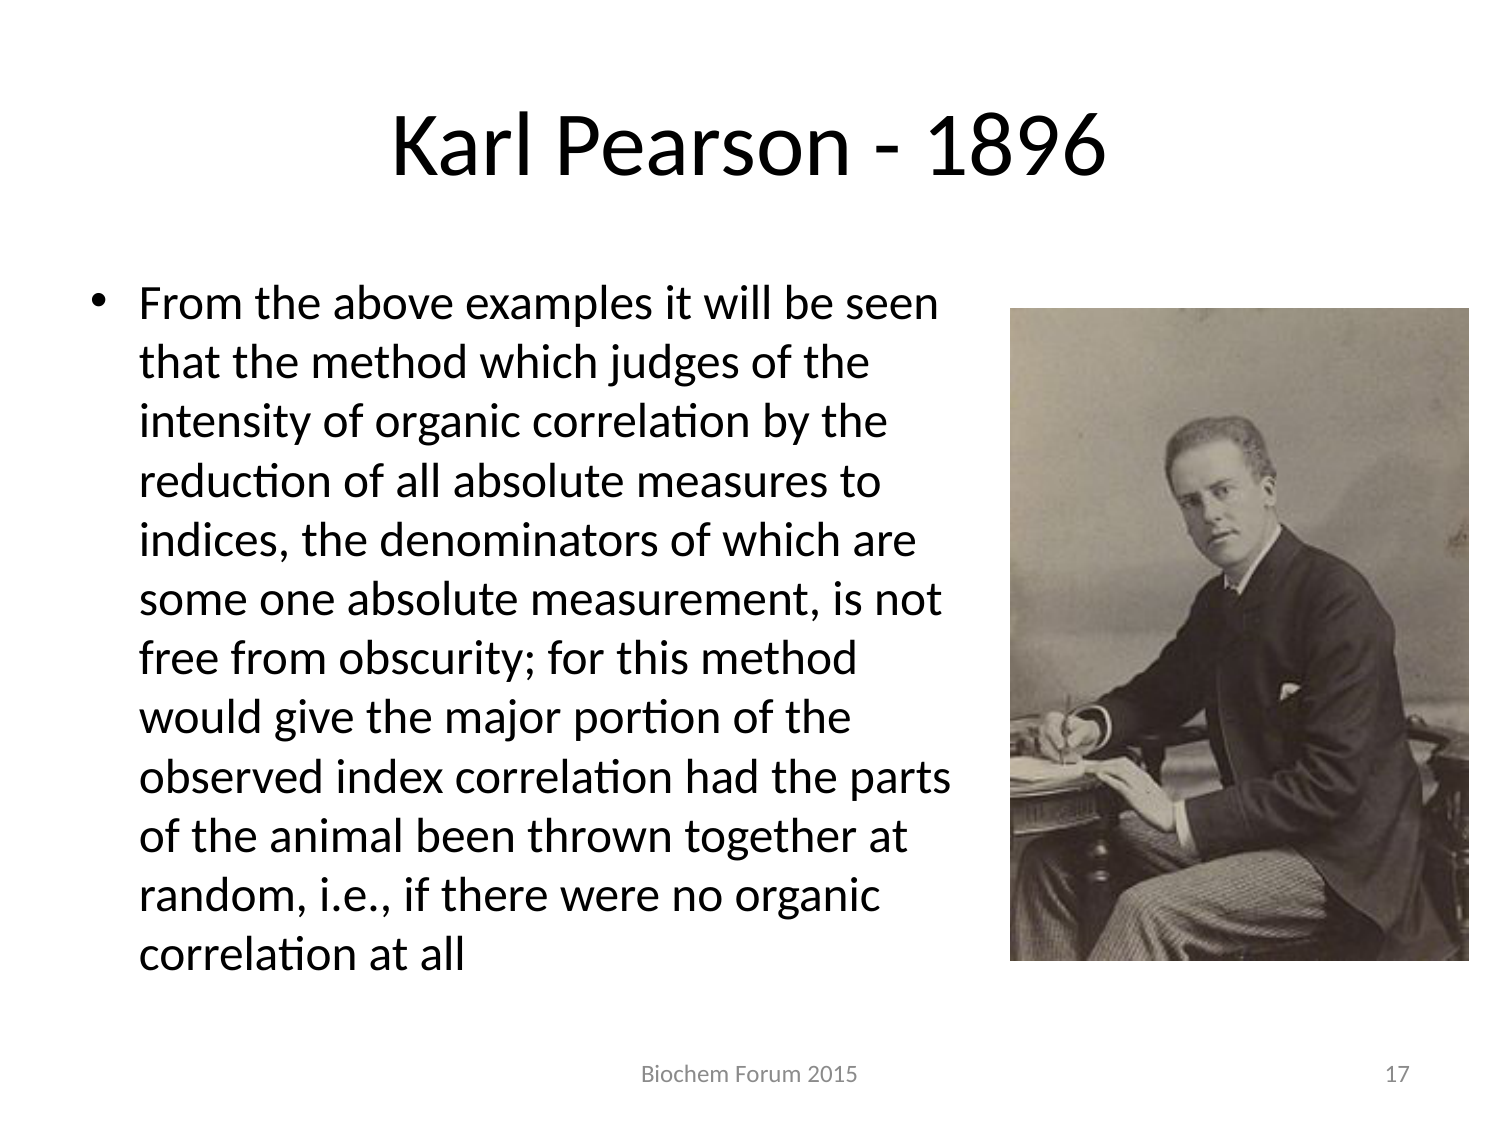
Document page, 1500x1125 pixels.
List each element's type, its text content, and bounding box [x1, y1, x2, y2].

footer Biochem Forum 2015 [512, 1042, 988, 1103]
slide_number 17 [1074, 1042, 1425, 1103]
picture [1009, 307, 1469, 961]
title Karl Pearson - 1896 [75, 45, 1425, 233]
list From the above examples it will be seen that the method which judges of the intensity of organic correlation by the reduction of all absolute measures to indices, the denominators of which are some one absolute measurement, is not free from obscurity; for this method would give the major portion of the observed index correlation had the parts of the animal been thrown together at random, i.e., if there were no organic correlation at all [75, 262, 988, 1005]
